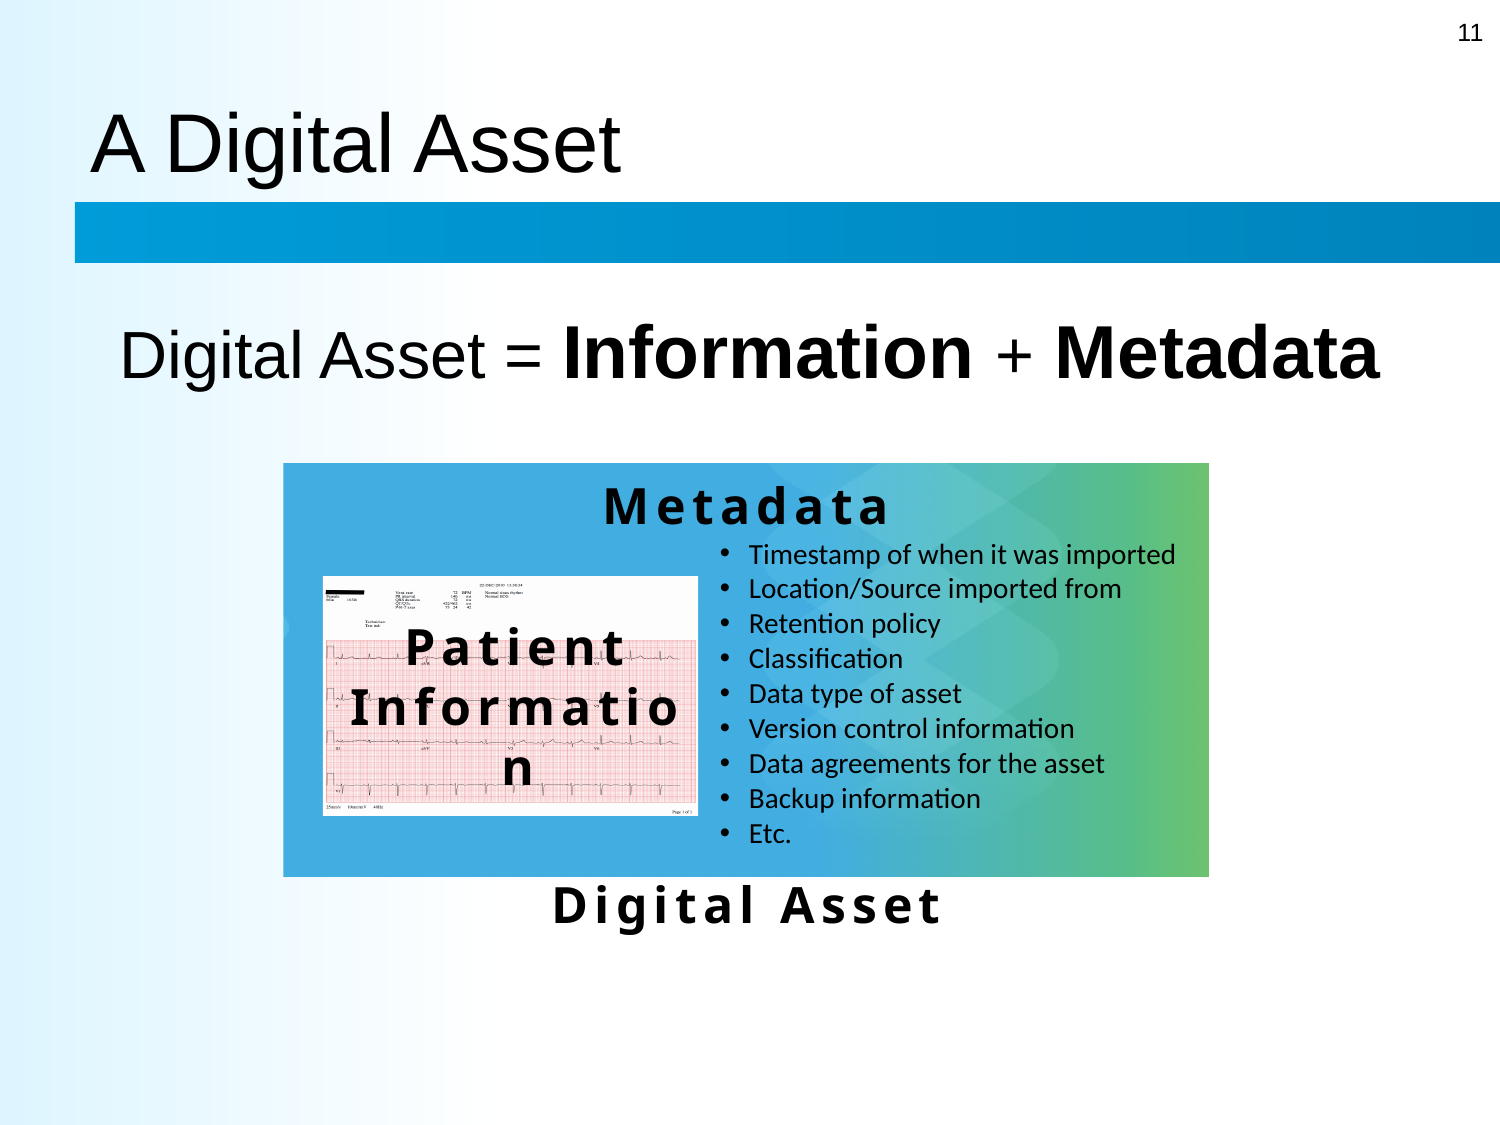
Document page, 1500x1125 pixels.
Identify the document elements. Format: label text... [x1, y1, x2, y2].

list Digital Asset = Information + Metadata [75, 295, 1425, 415]
title A Digital Asset [75, 45, 1425, 233]
slide_number 11 [1148, 1, 1499, 62]
text_box Digital Asset [283, 885, 1209, 941]
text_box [283, 463, 1210, 877]
